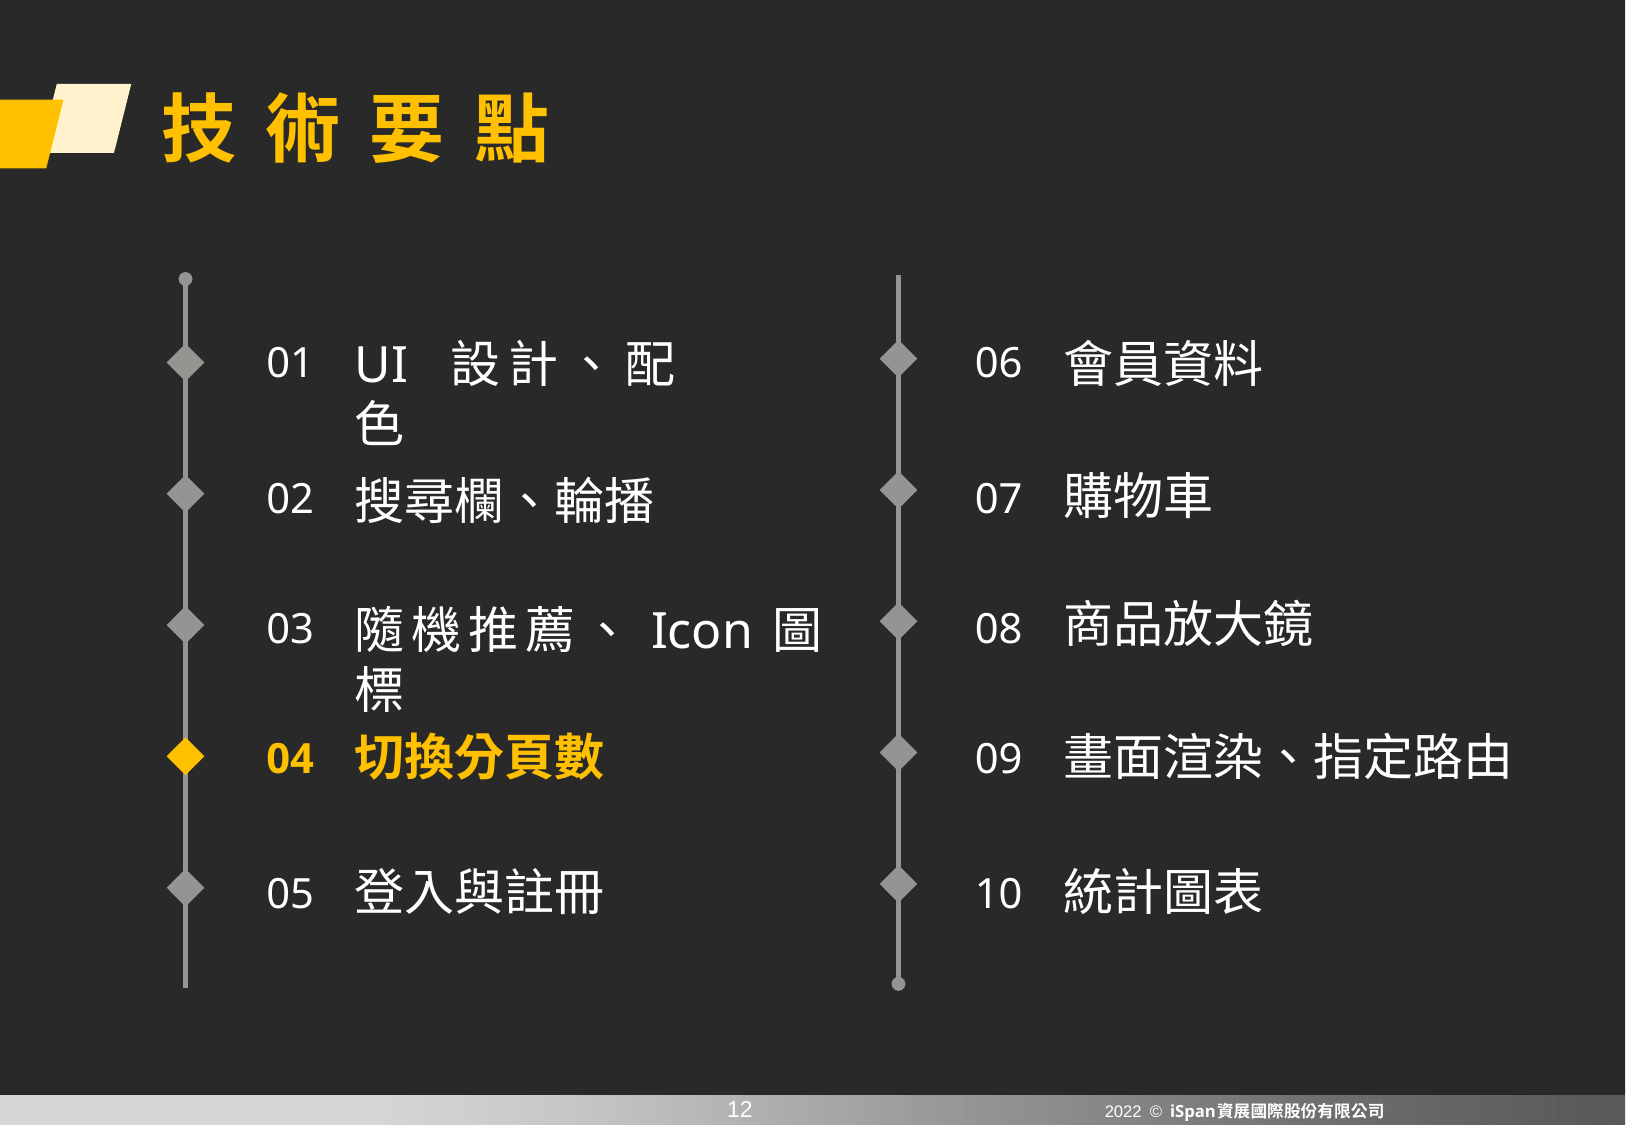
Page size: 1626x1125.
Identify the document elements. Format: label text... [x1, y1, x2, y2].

text_box 02 [251, 464, 340, 530]
text_box 畫面渲染、指定路由 [1048, 717, 1534, 793]
text_box 登入與註冊 [340, 852, 690, 928]
text_box 04 [251, 724, 340, 789]
text_box 03 [251, 594, 340, 659]
text_box 09 [960, 724, 1048, 789]
text_box 06 [960, 328, 1048, 393]
text_box 購物車 [1048, 457, 1399, 532]
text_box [168, 278, 203, 988]
text_box 搜尋欄、輪播 [340, 461, 690, 537]
text_box 會員資料 [1048, 325, 1399, 401]
text_box 切換分頁數 [340, 717, 690, 793]
picture [0, 0, 1626, 1125]
text_box 05 [251, 859, 340, 924]
text_box UI 設計、配色 [340, 325, 690, 461]
text_box 統計圖表 [1048, 852, 1399, 928]
text_box 隨機推薦、Icon圖標 [340, 591, 837, 727]
text_box 08 [960, 594, 1048, 659]
text_box 商品放大鏡 [1048, 585, 1399, 660]
text_box 技 術 要 點 [146, 70, 1247, 183]
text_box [0, 83, 132, 169]
text_box 07 [960, 464, 1048, 530]
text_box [881, 275, 916, 984]
text_box 01 [251, 328, 340, 393]
text_box 10 [960, 859, 1048, 924]
